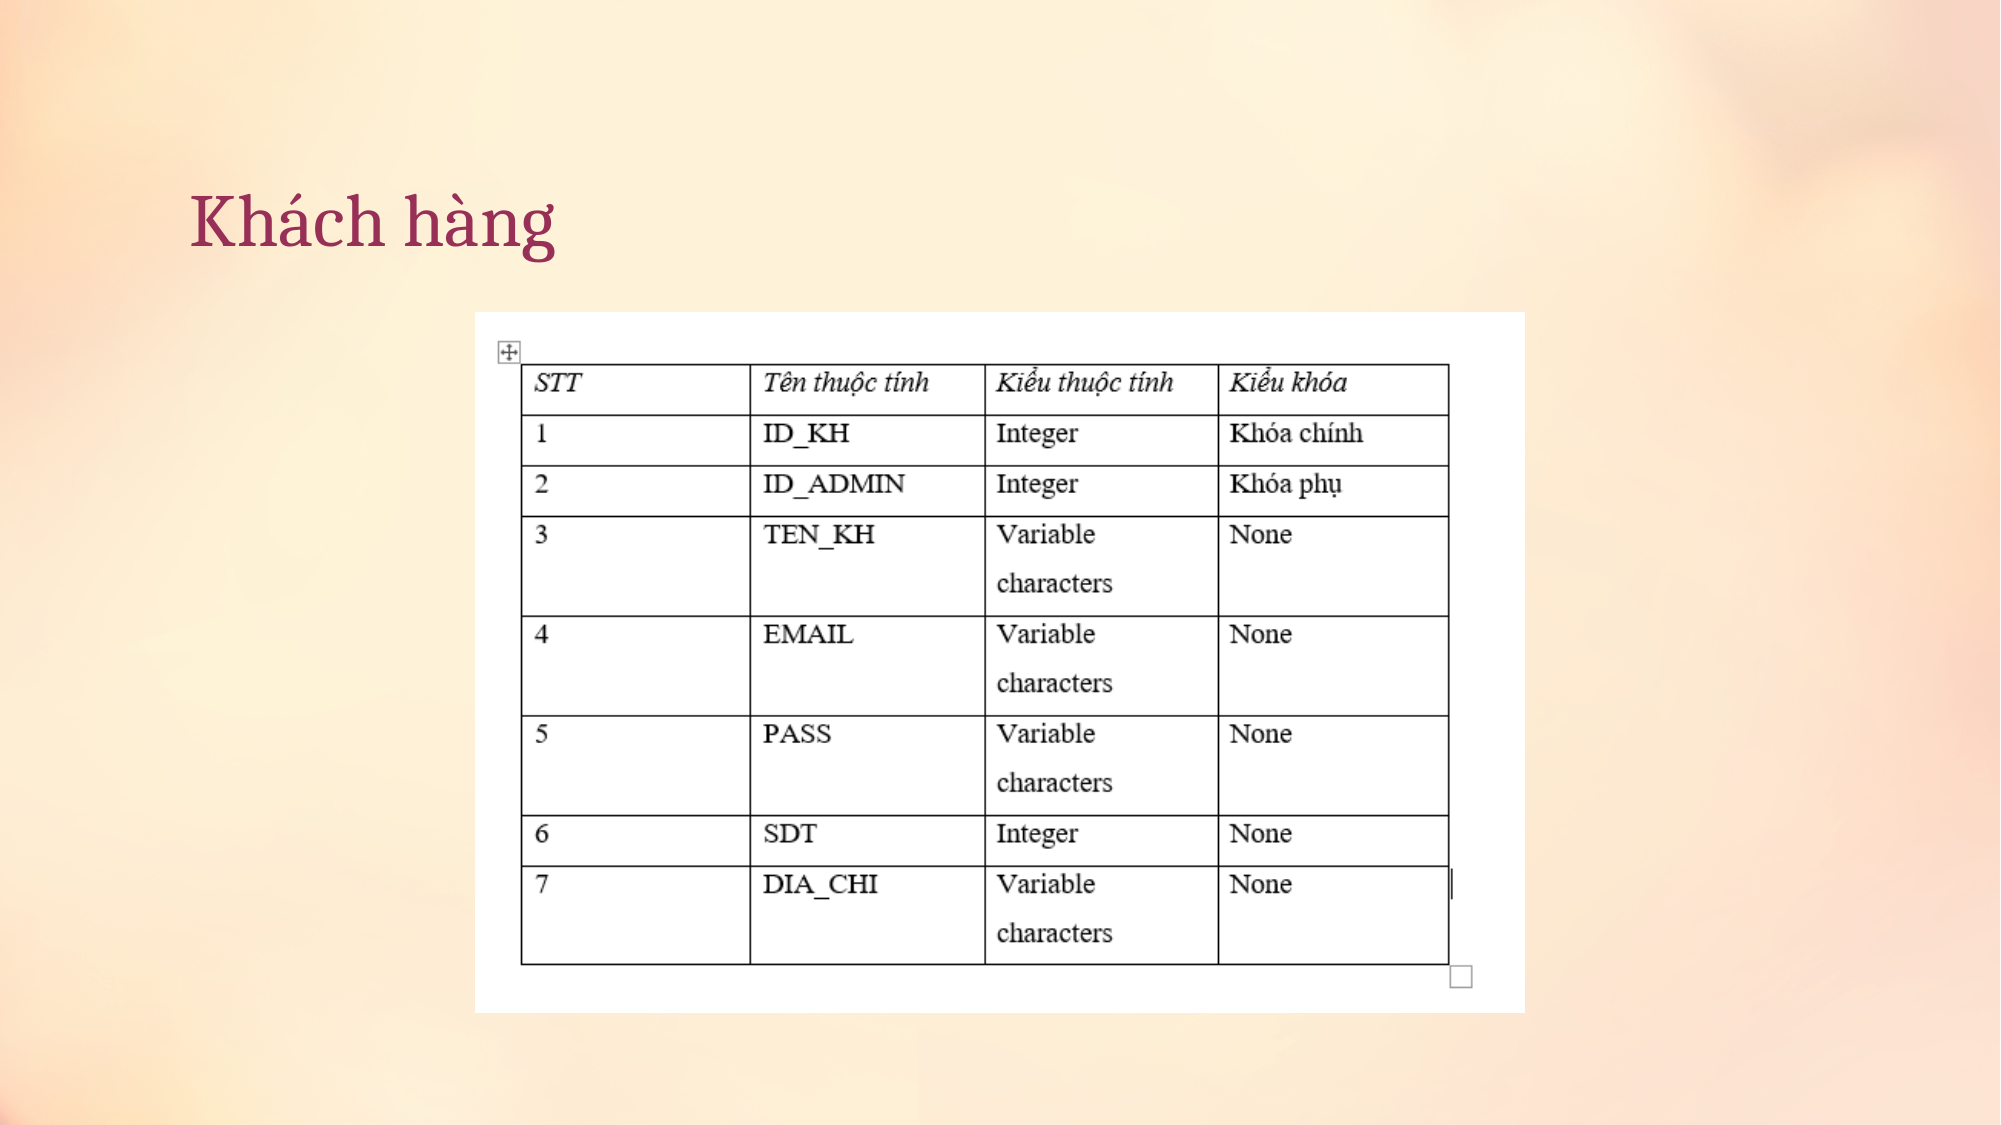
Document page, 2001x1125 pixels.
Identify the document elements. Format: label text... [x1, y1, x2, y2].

title Khách hàng [174, 75, 1825, 271]
picture [0, 0, 2001, 1125]
